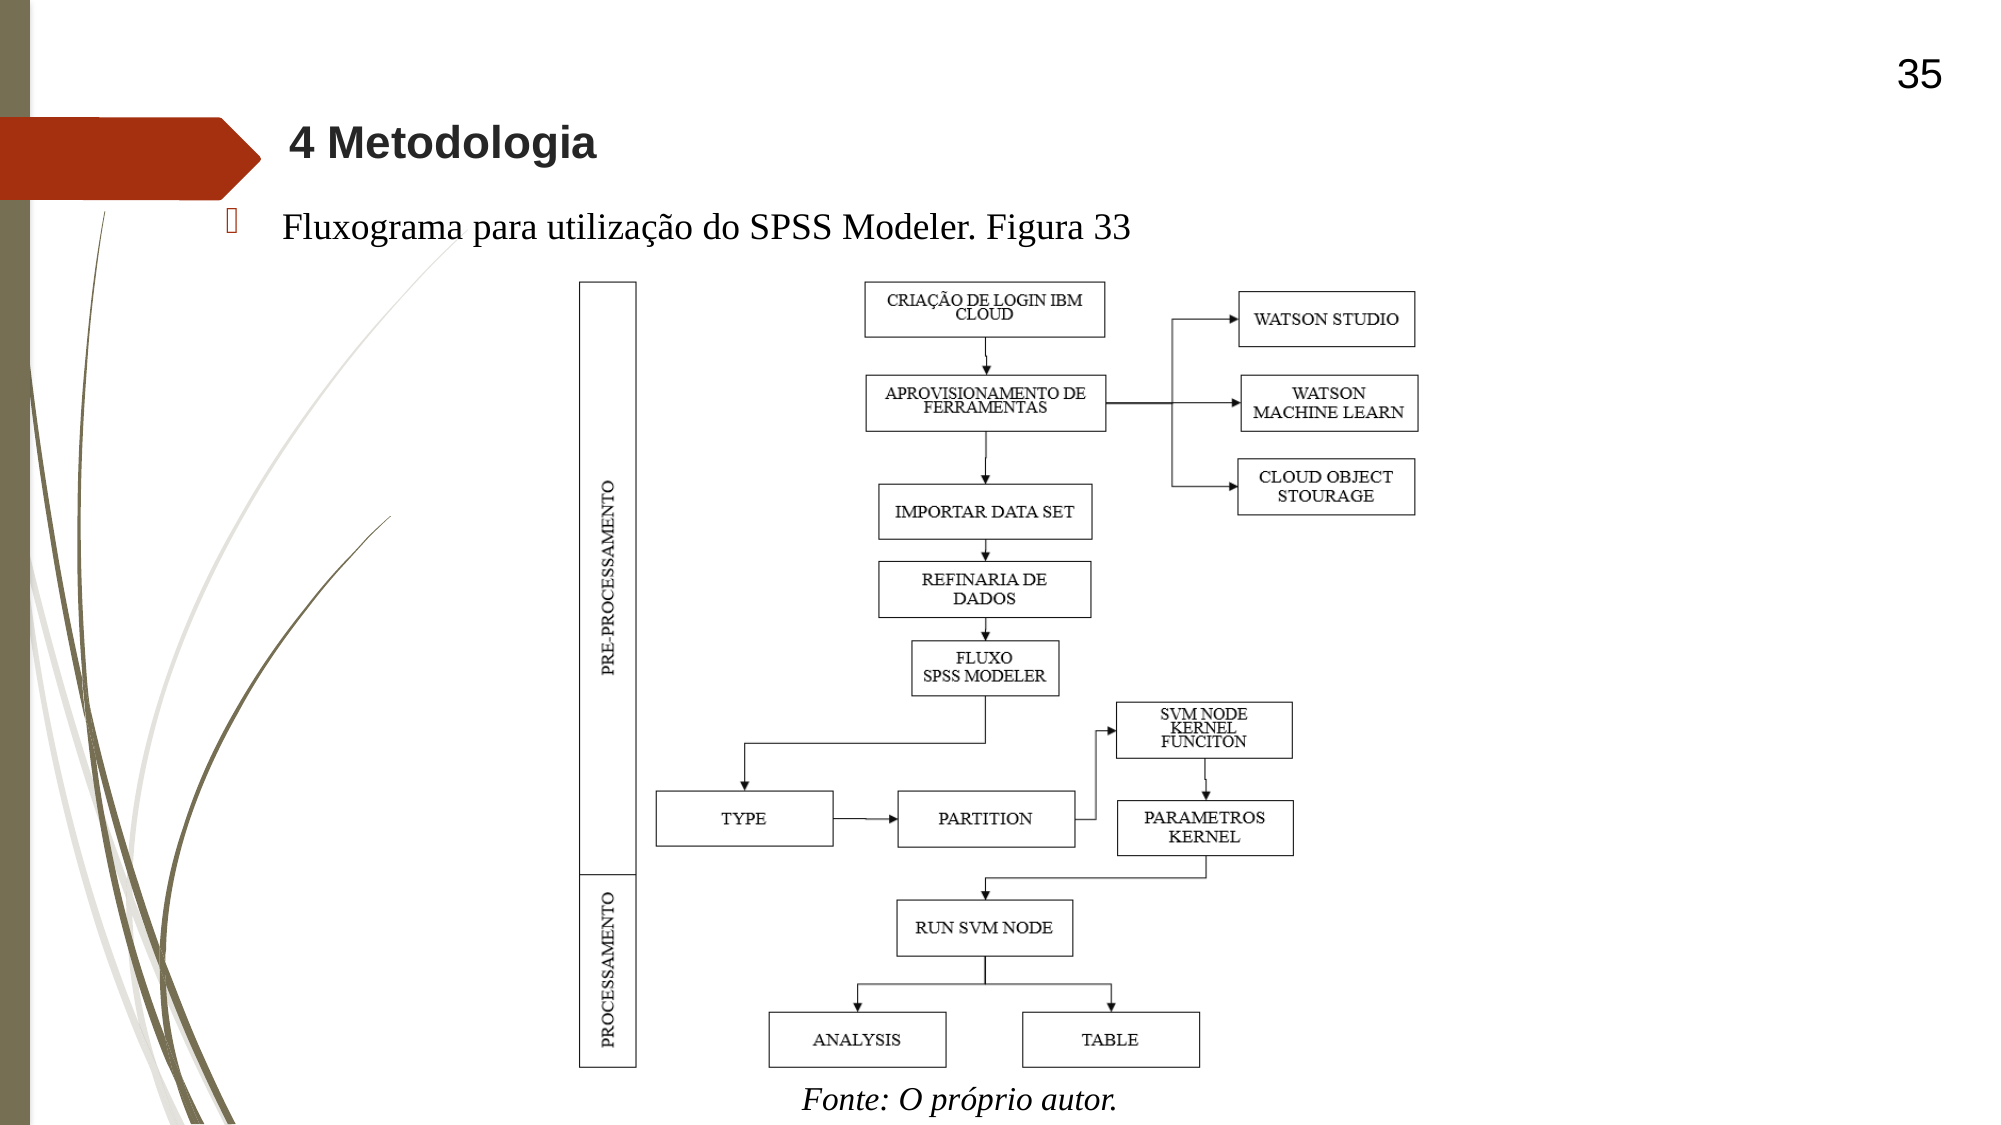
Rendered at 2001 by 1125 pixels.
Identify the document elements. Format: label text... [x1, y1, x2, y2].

picture [561, 271, 1425, 1071]
slide_number 35 [1830, 42, 1959, 103]
title 4 Metodologia [274, 105, 1737, 254]
list Fluxograma para utilização do SPSS Modeler. Figura 33 [210, 171, 1256, 269]
text_box Fonte: O próprio autor. [787, 1079, 1200, 1125]
